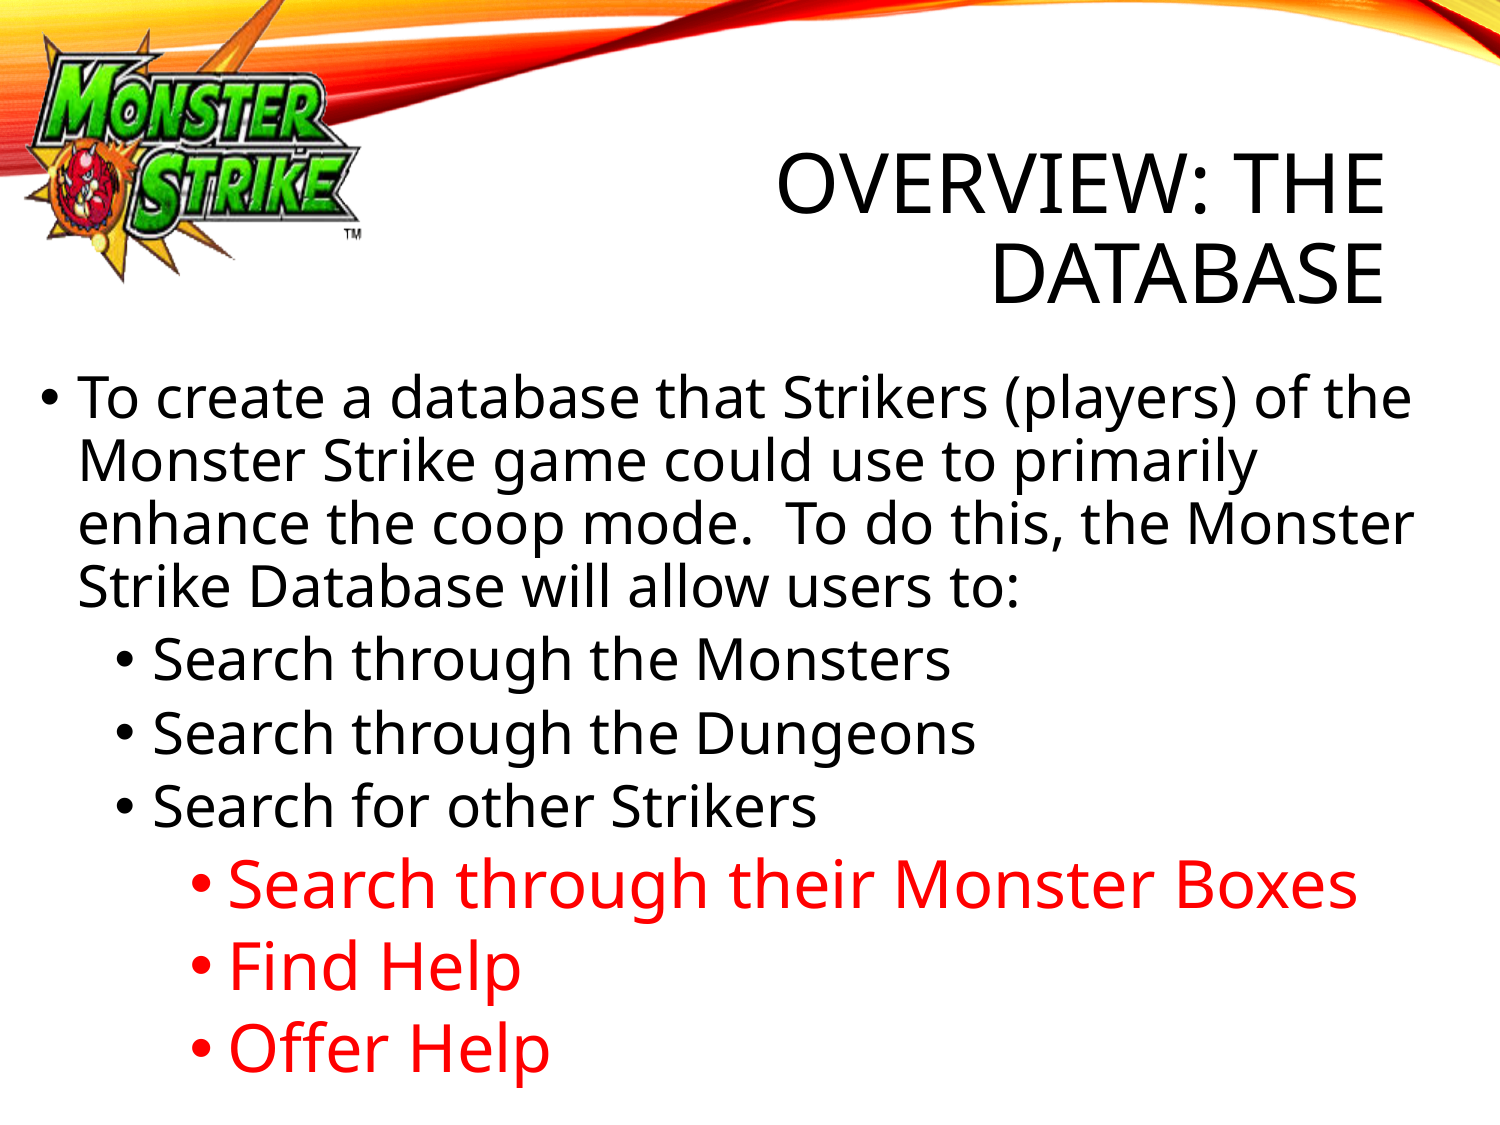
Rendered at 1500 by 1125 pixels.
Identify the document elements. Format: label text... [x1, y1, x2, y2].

title Overview: the Database [356, 125, 1403, 338]
list To create a database that Strikers (players) of the Monster Strike game could use to primarily enhance the coop mode. To do this, the Monster Strike Database will allow users to: Search through the Monsters Search through the Dungeons Search for other Strikers Search through their Monster Boxes Find Help Offer Help [24, 360, 1487, 1101]
picture [0, 0, 1500, 317]
